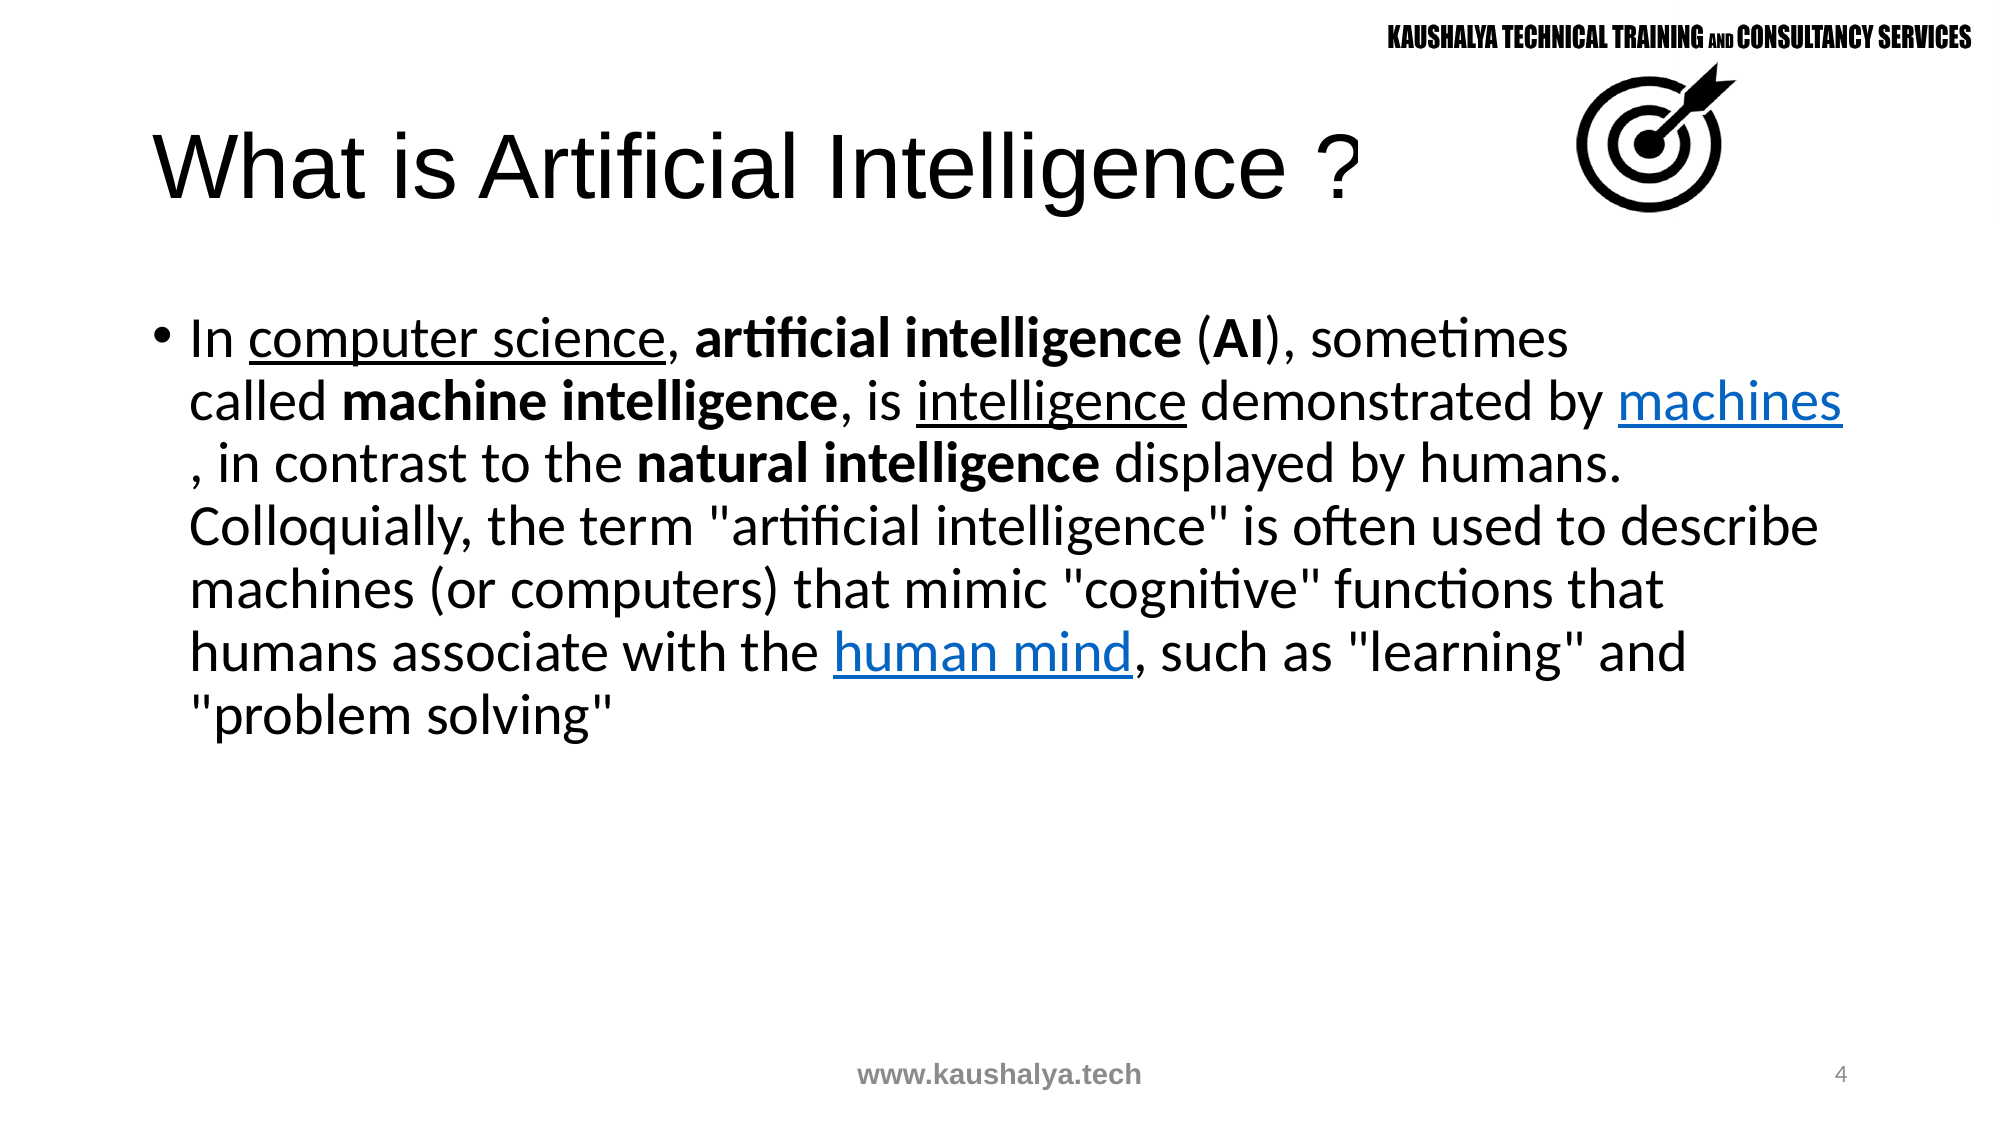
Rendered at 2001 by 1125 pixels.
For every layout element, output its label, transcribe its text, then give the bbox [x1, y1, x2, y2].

list In computer science, artificial intelligence (AI), sometimes called machine intelligence, is intelligence demonstrated by machines, in contrast to the natural intelligence displayed by humans. Colloquially, the term "artificial intelligence" is often used to describe machines (or computers) that mimic "cognitive" functions that humans associate with the human mind, such as "learning" and "problem solving" [137, 299, 1863, 1014]
picture [1358, 2, 1997, 221]
slide_number 4 [1412, 1042, 1863, 1103]
title What is Artificial Intelligence ? [137, 59, 1863, 278]
footer www.kaushalya.tech [662, 1042, 1338, 1103]
